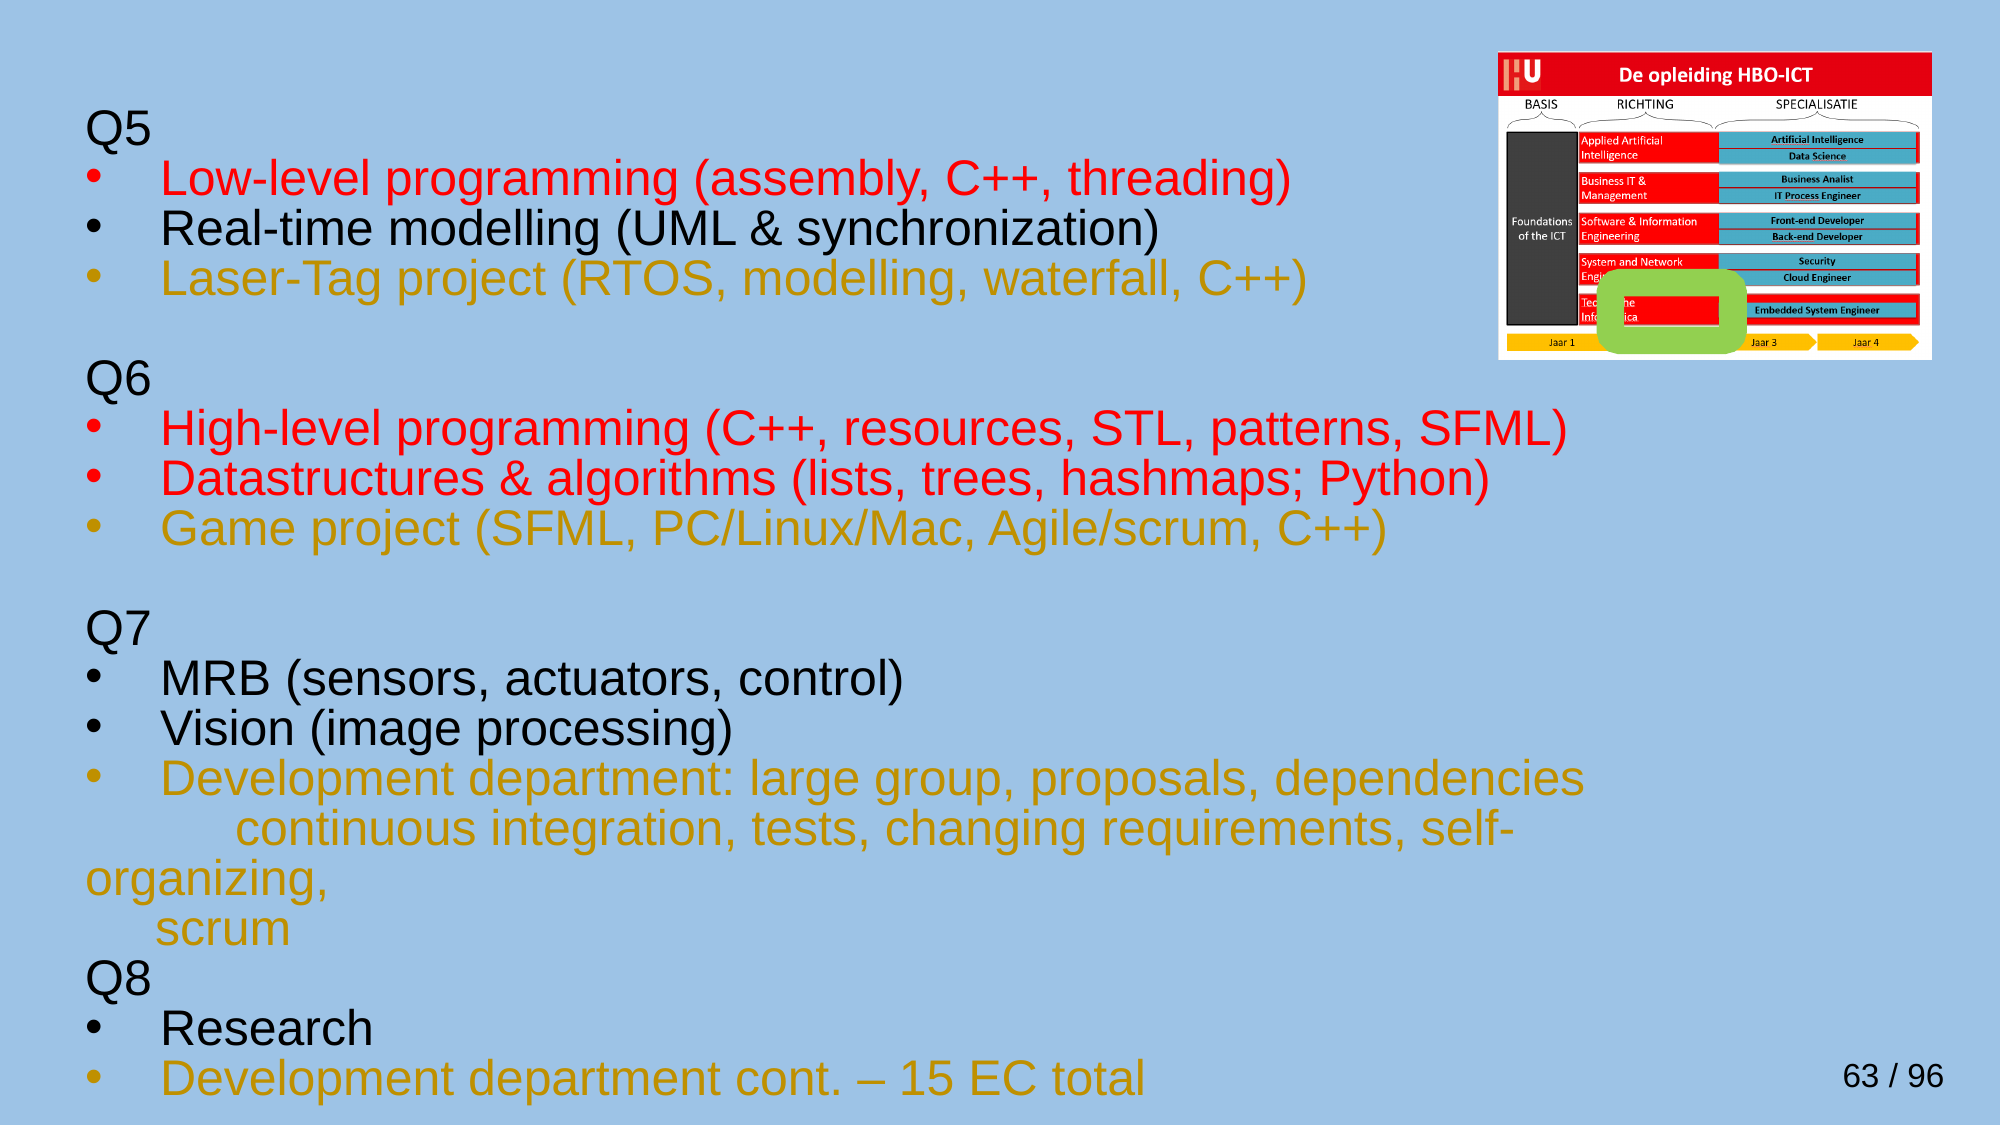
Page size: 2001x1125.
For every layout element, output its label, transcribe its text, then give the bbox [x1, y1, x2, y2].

text_box Q5 Low-level programming (assembly, C++, threading) Real-time modelling (UML & synchronization) Laser-Tag project (RTOS, modelling, waterfall, C++) Q6 High-level programming (C++, resources, STL, patterns, SFML) Datastructures & algorithms (lists, trees, hashmaps; Python) Game project (SFML, PC/Linux/Mac, Agile/scrum, C++) Q7 MRB (sensors, actuators, control) Vision (image processing) Development department: large group, proposals, dependencies continuous integration, tests, changing requirements, self-organizing, scrum Q8 Research Development department cont. – 15 EC total [70, 98, 1716, 1112]
picture [1498, 51, 1932, 360]
